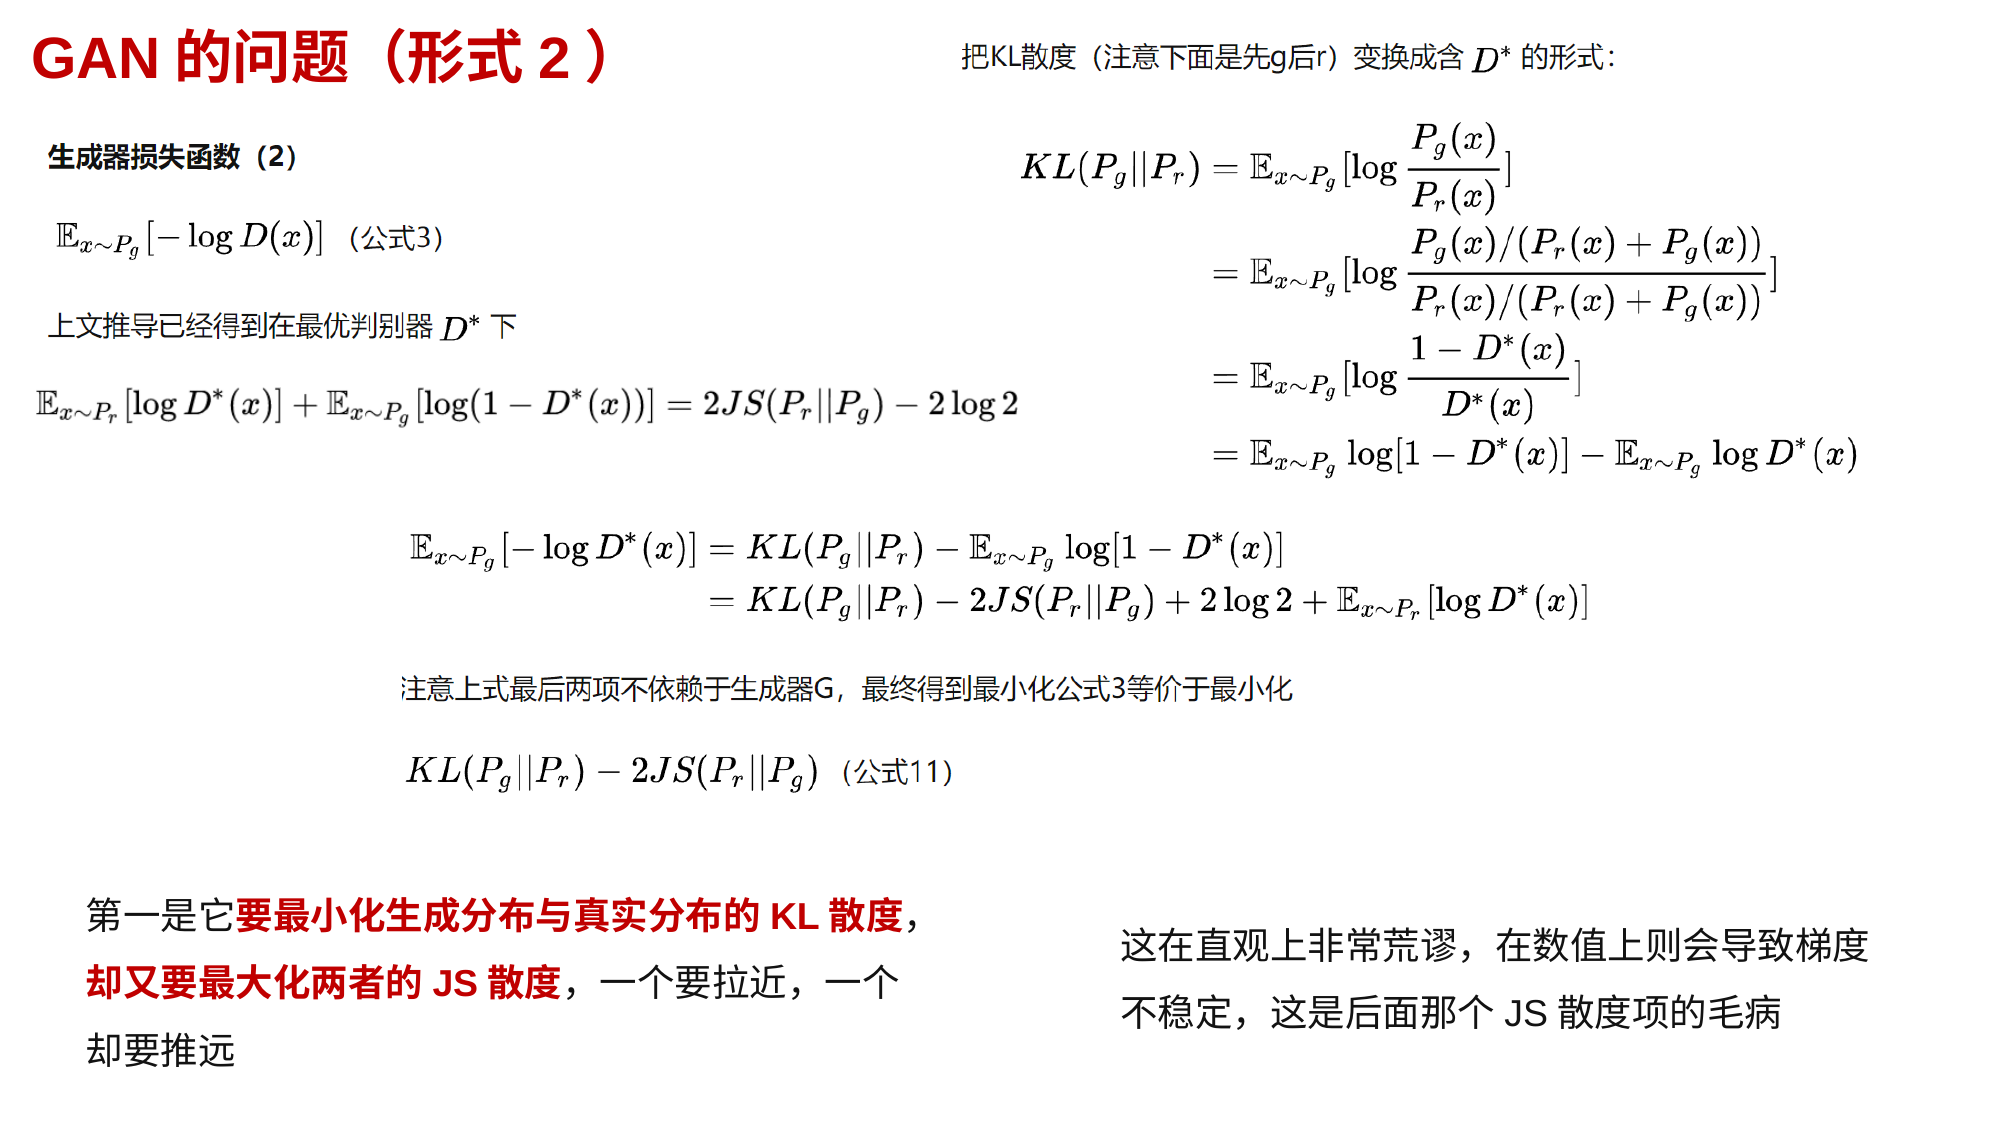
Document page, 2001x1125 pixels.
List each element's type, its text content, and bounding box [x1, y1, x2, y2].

text_box 这在直观上非常荒谬，在数值上则会导致梯度不稳定，这是后面那个JS散度项的毛病 [1105, 891, 1910, 1042]
picture [36, 37, 1864, 482]
text_box 第一是它要最小化生成分布与真实分布的KL散度，却又要最大化两者的JS散度，一个要拉近，一个却要推远 [71, 861, 941, 1080]
picture [36, 142, 662, 356]
text_box GAN的问题（形式2） [16, 12, 658, 98]
picture [402, 517, 1598, 795]
